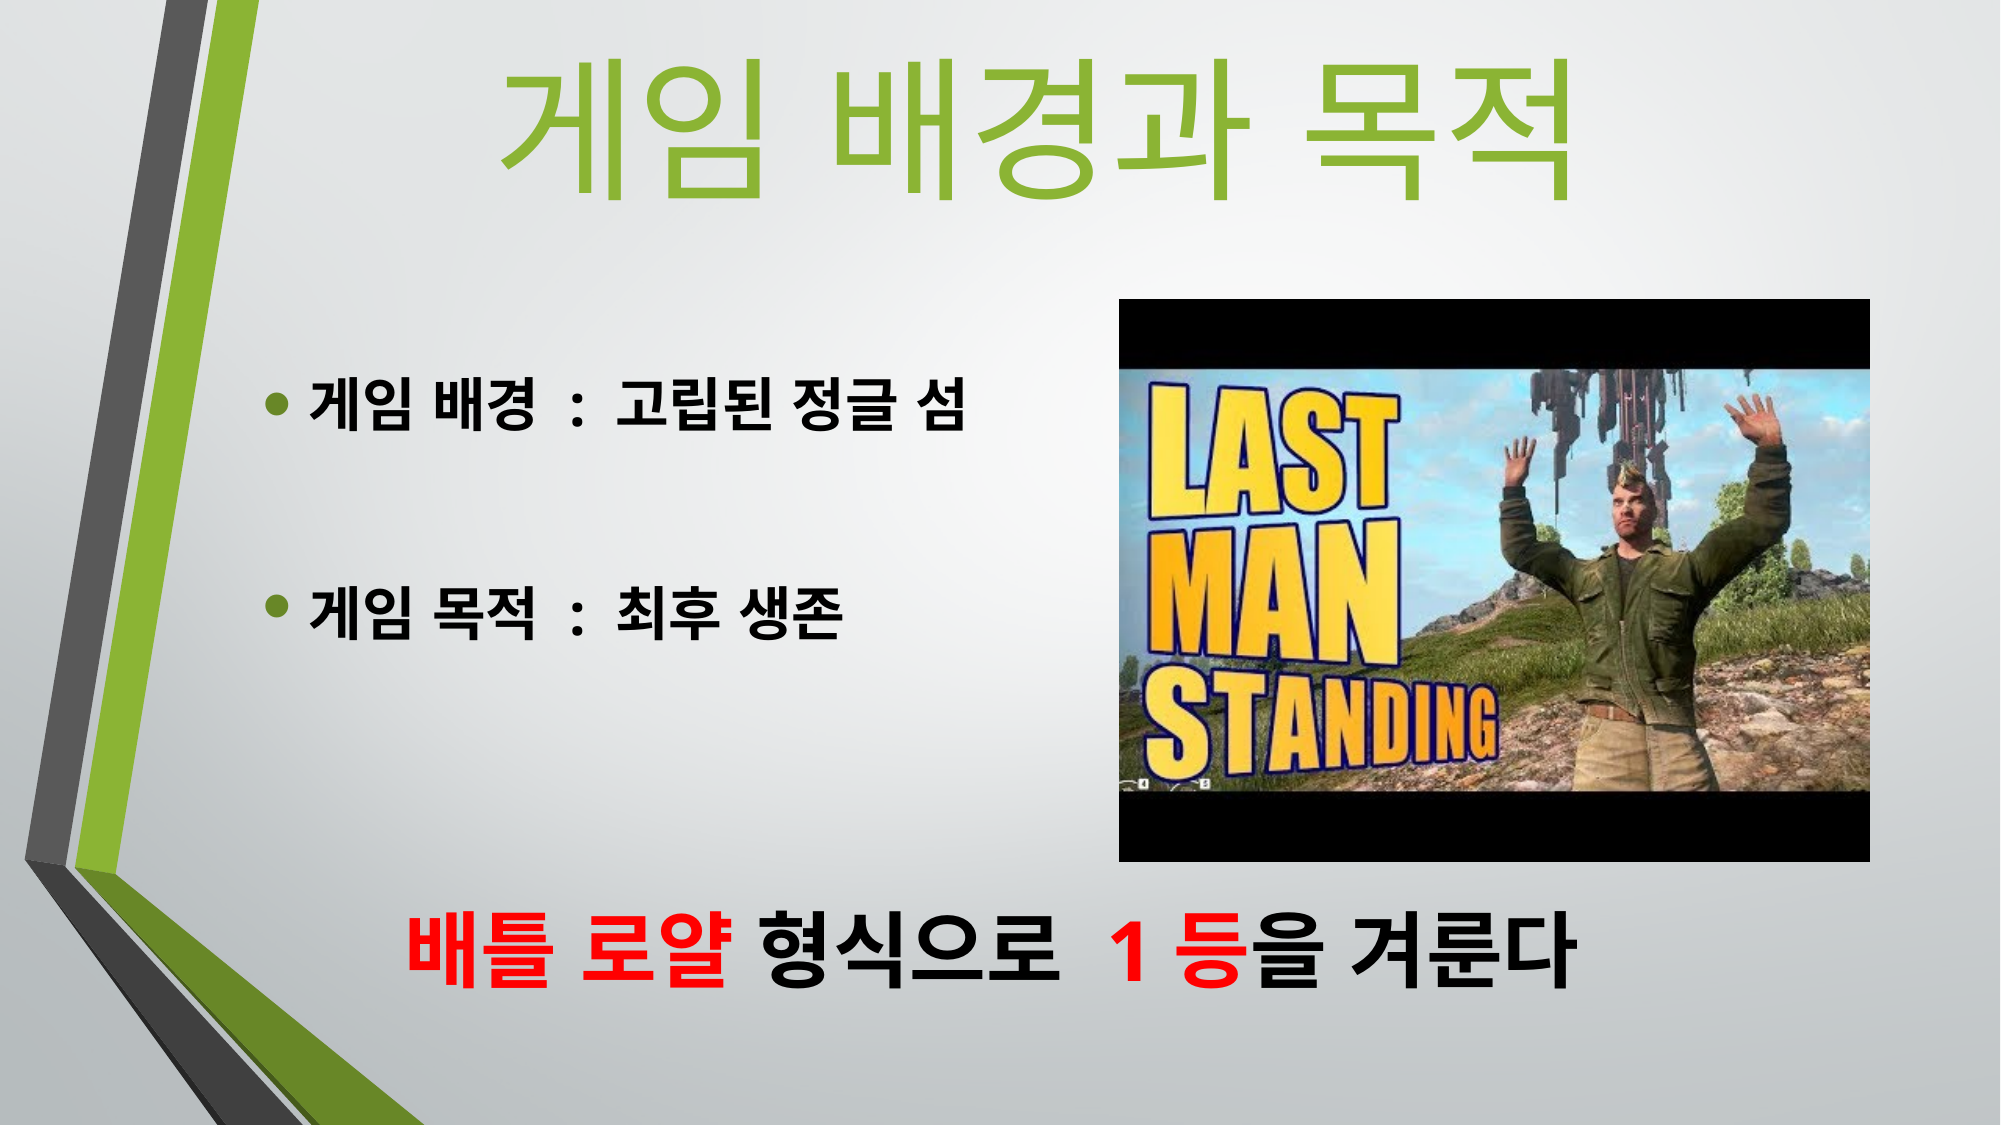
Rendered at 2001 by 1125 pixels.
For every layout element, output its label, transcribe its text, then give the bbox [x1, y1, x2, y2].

title 게임 배경과 목적 [218, 0, 1862, 270]
picture [1119, 299, 1870, 863]
list 게임 배경 : 고립된 정글 섬 게임 목적 : 최후 생존 [247, 299, 1993, 1049]
text_box 배틀 로얄 형식으로 1등을 겨룬다 [141, 890, 1867, 1006]
